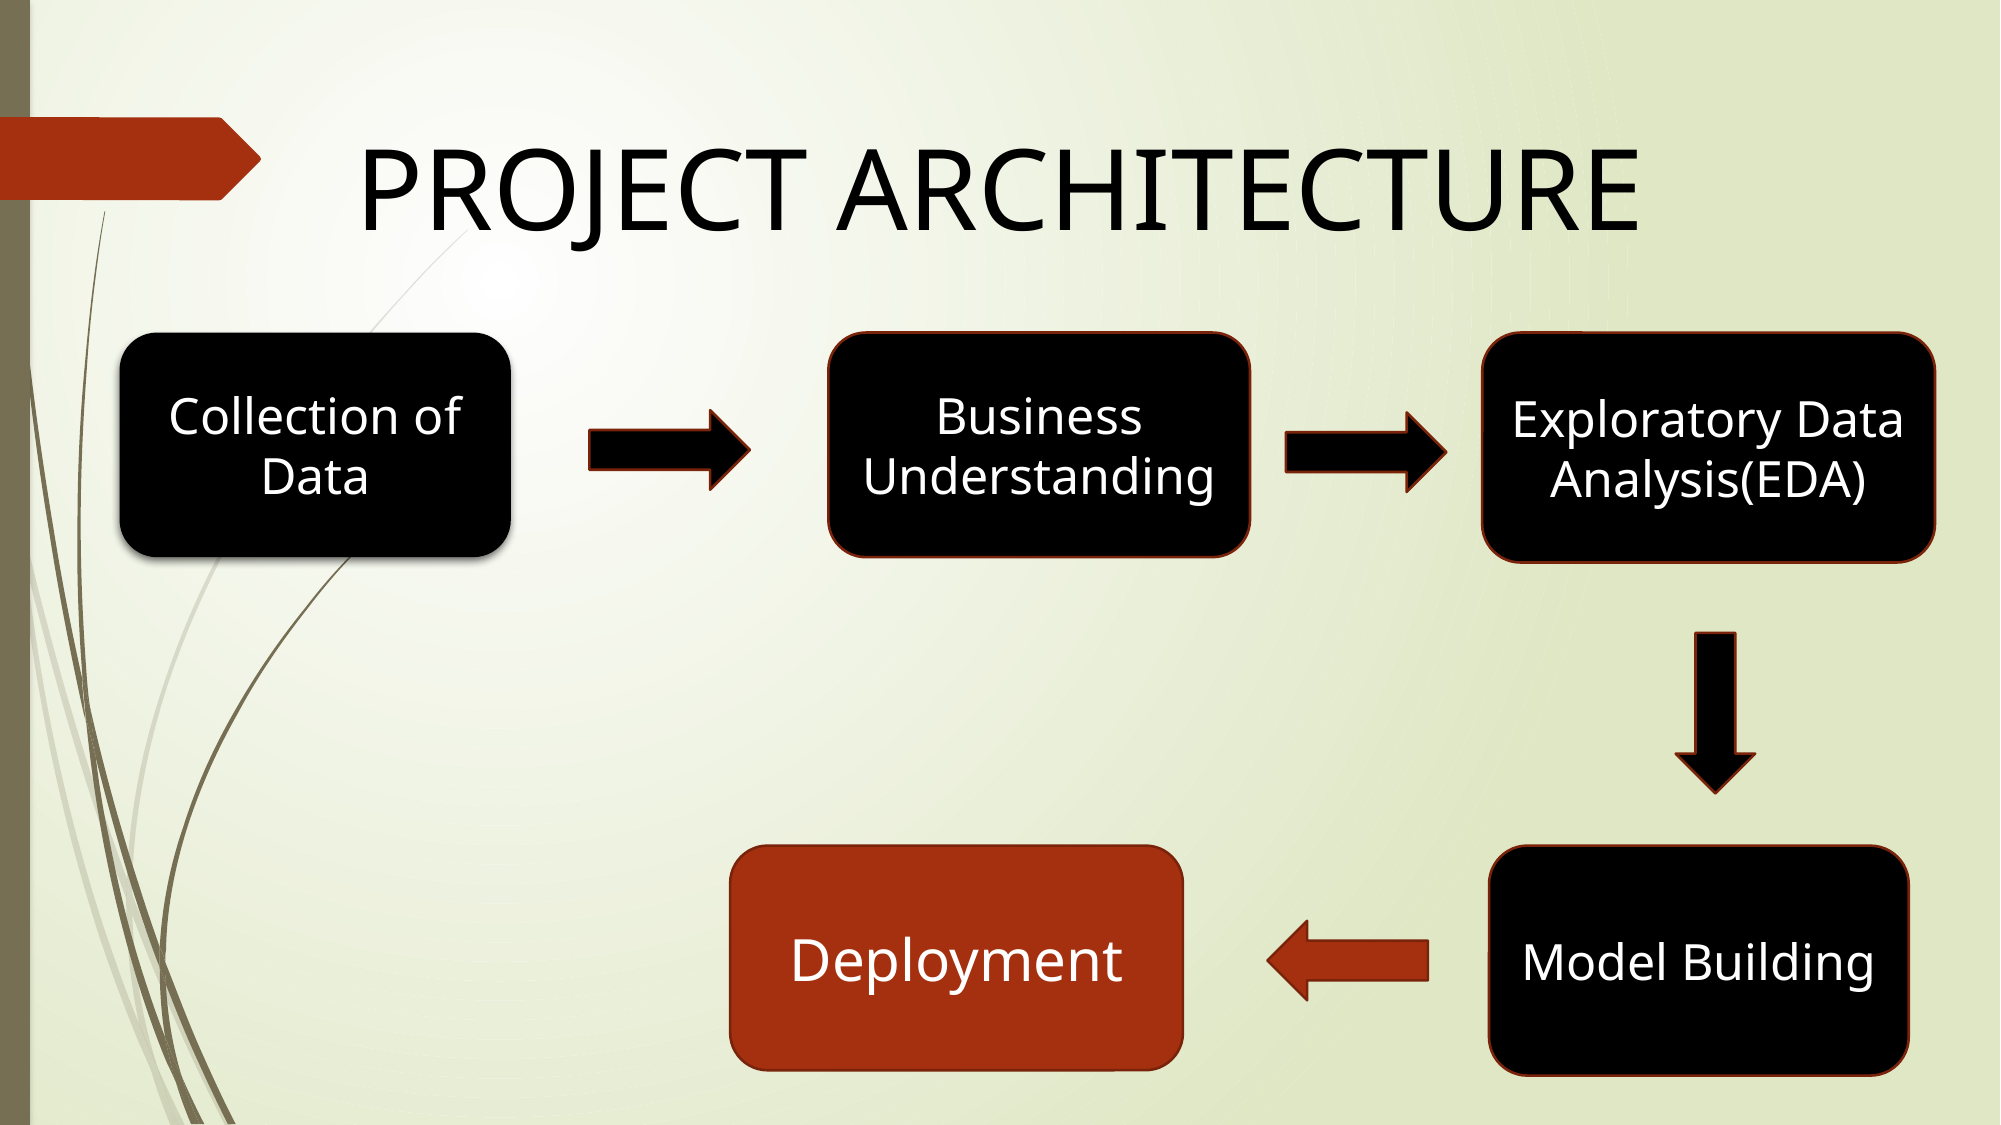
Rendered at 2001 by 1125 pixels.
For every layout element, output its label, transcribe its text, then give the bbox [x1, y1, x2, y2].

text_box [1266, 919, 1430, 1002]
text_box Business Understanding [827, 331, 1252, 559]
text_box PROJECT ARCHITECTURE [340, 110, 1660, 261]
text_box Collection of Data [119, 332, 511, 558]
text_box [588, 408, 751, 491]
text_box [1674, 631, 1757, 795]
text_box Exploratory Data Analysis(EDA) [1480, 331, 1937, 564]
text_box [1284, 411, 1448, 494]
text_box Model Building [1487, 844, 1911, 1077]
text_box Deployment [728, 844, 1185, 1072]
